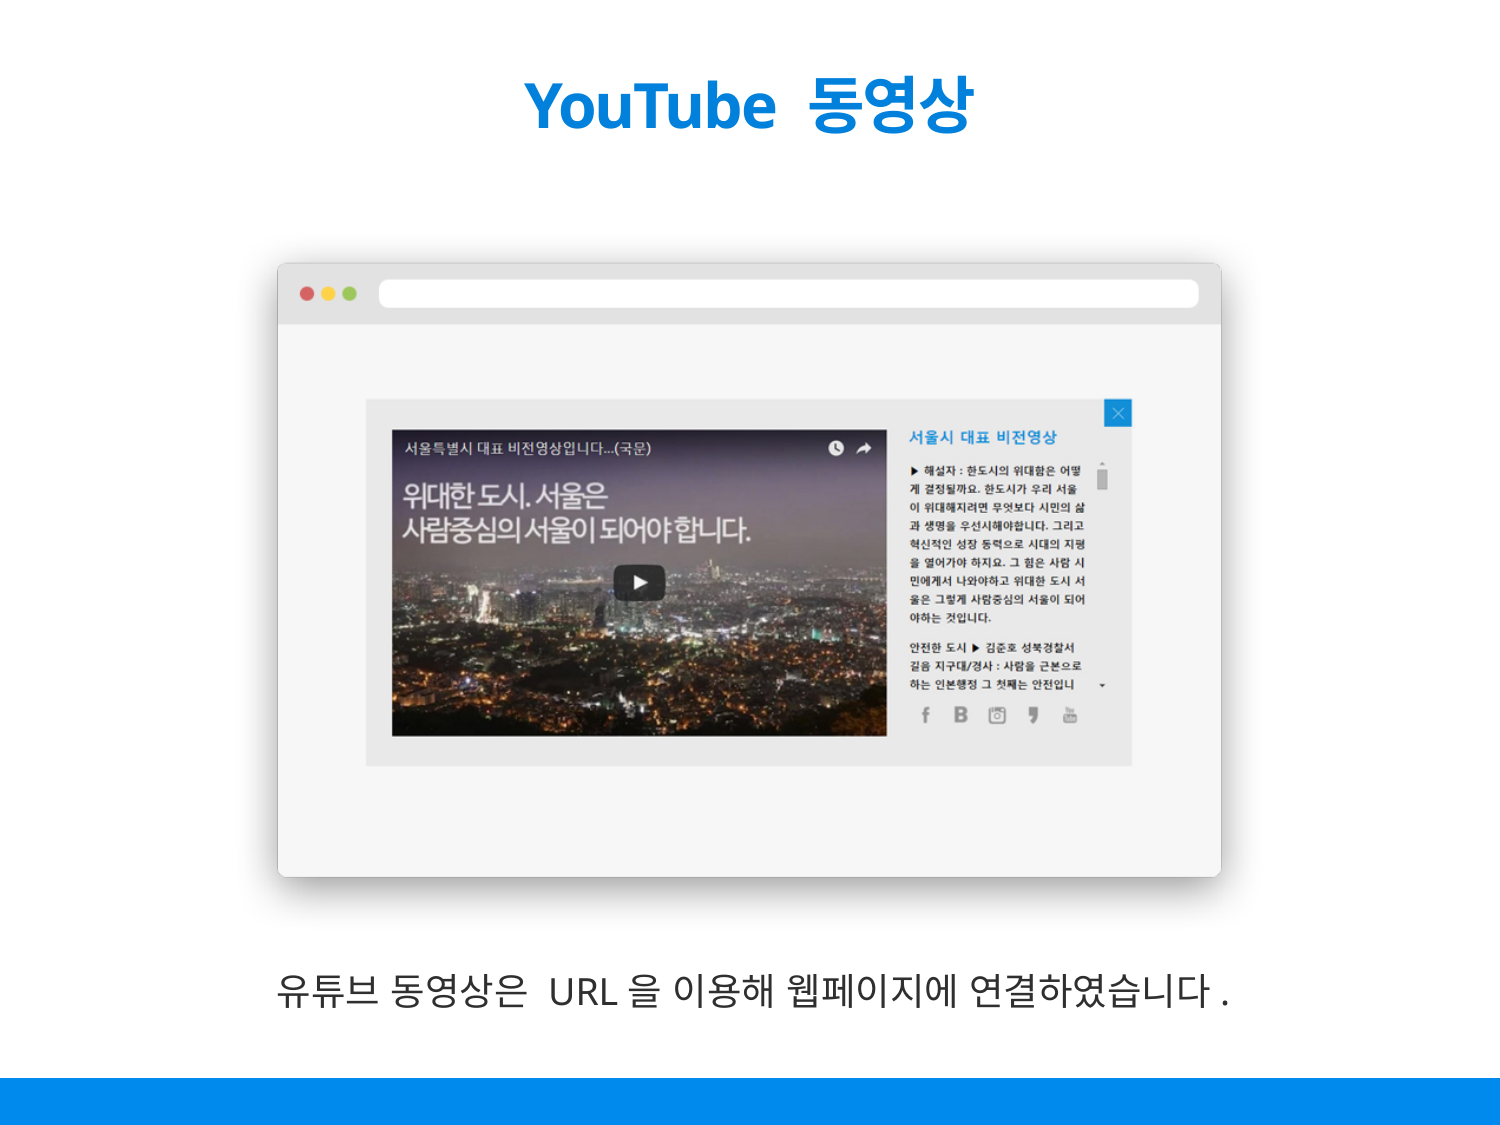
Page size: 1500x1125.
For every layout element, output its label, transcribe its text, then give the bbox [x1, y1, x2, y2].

picture [175, 170, 1325, 995]
text_box YouTube 동영상 [131, 59, 1369, 158]
text_box 유튜브 동영상은 URL을 이용해 웹페이지에 연결하였습니다. [261, 997, 1245, 1021]
